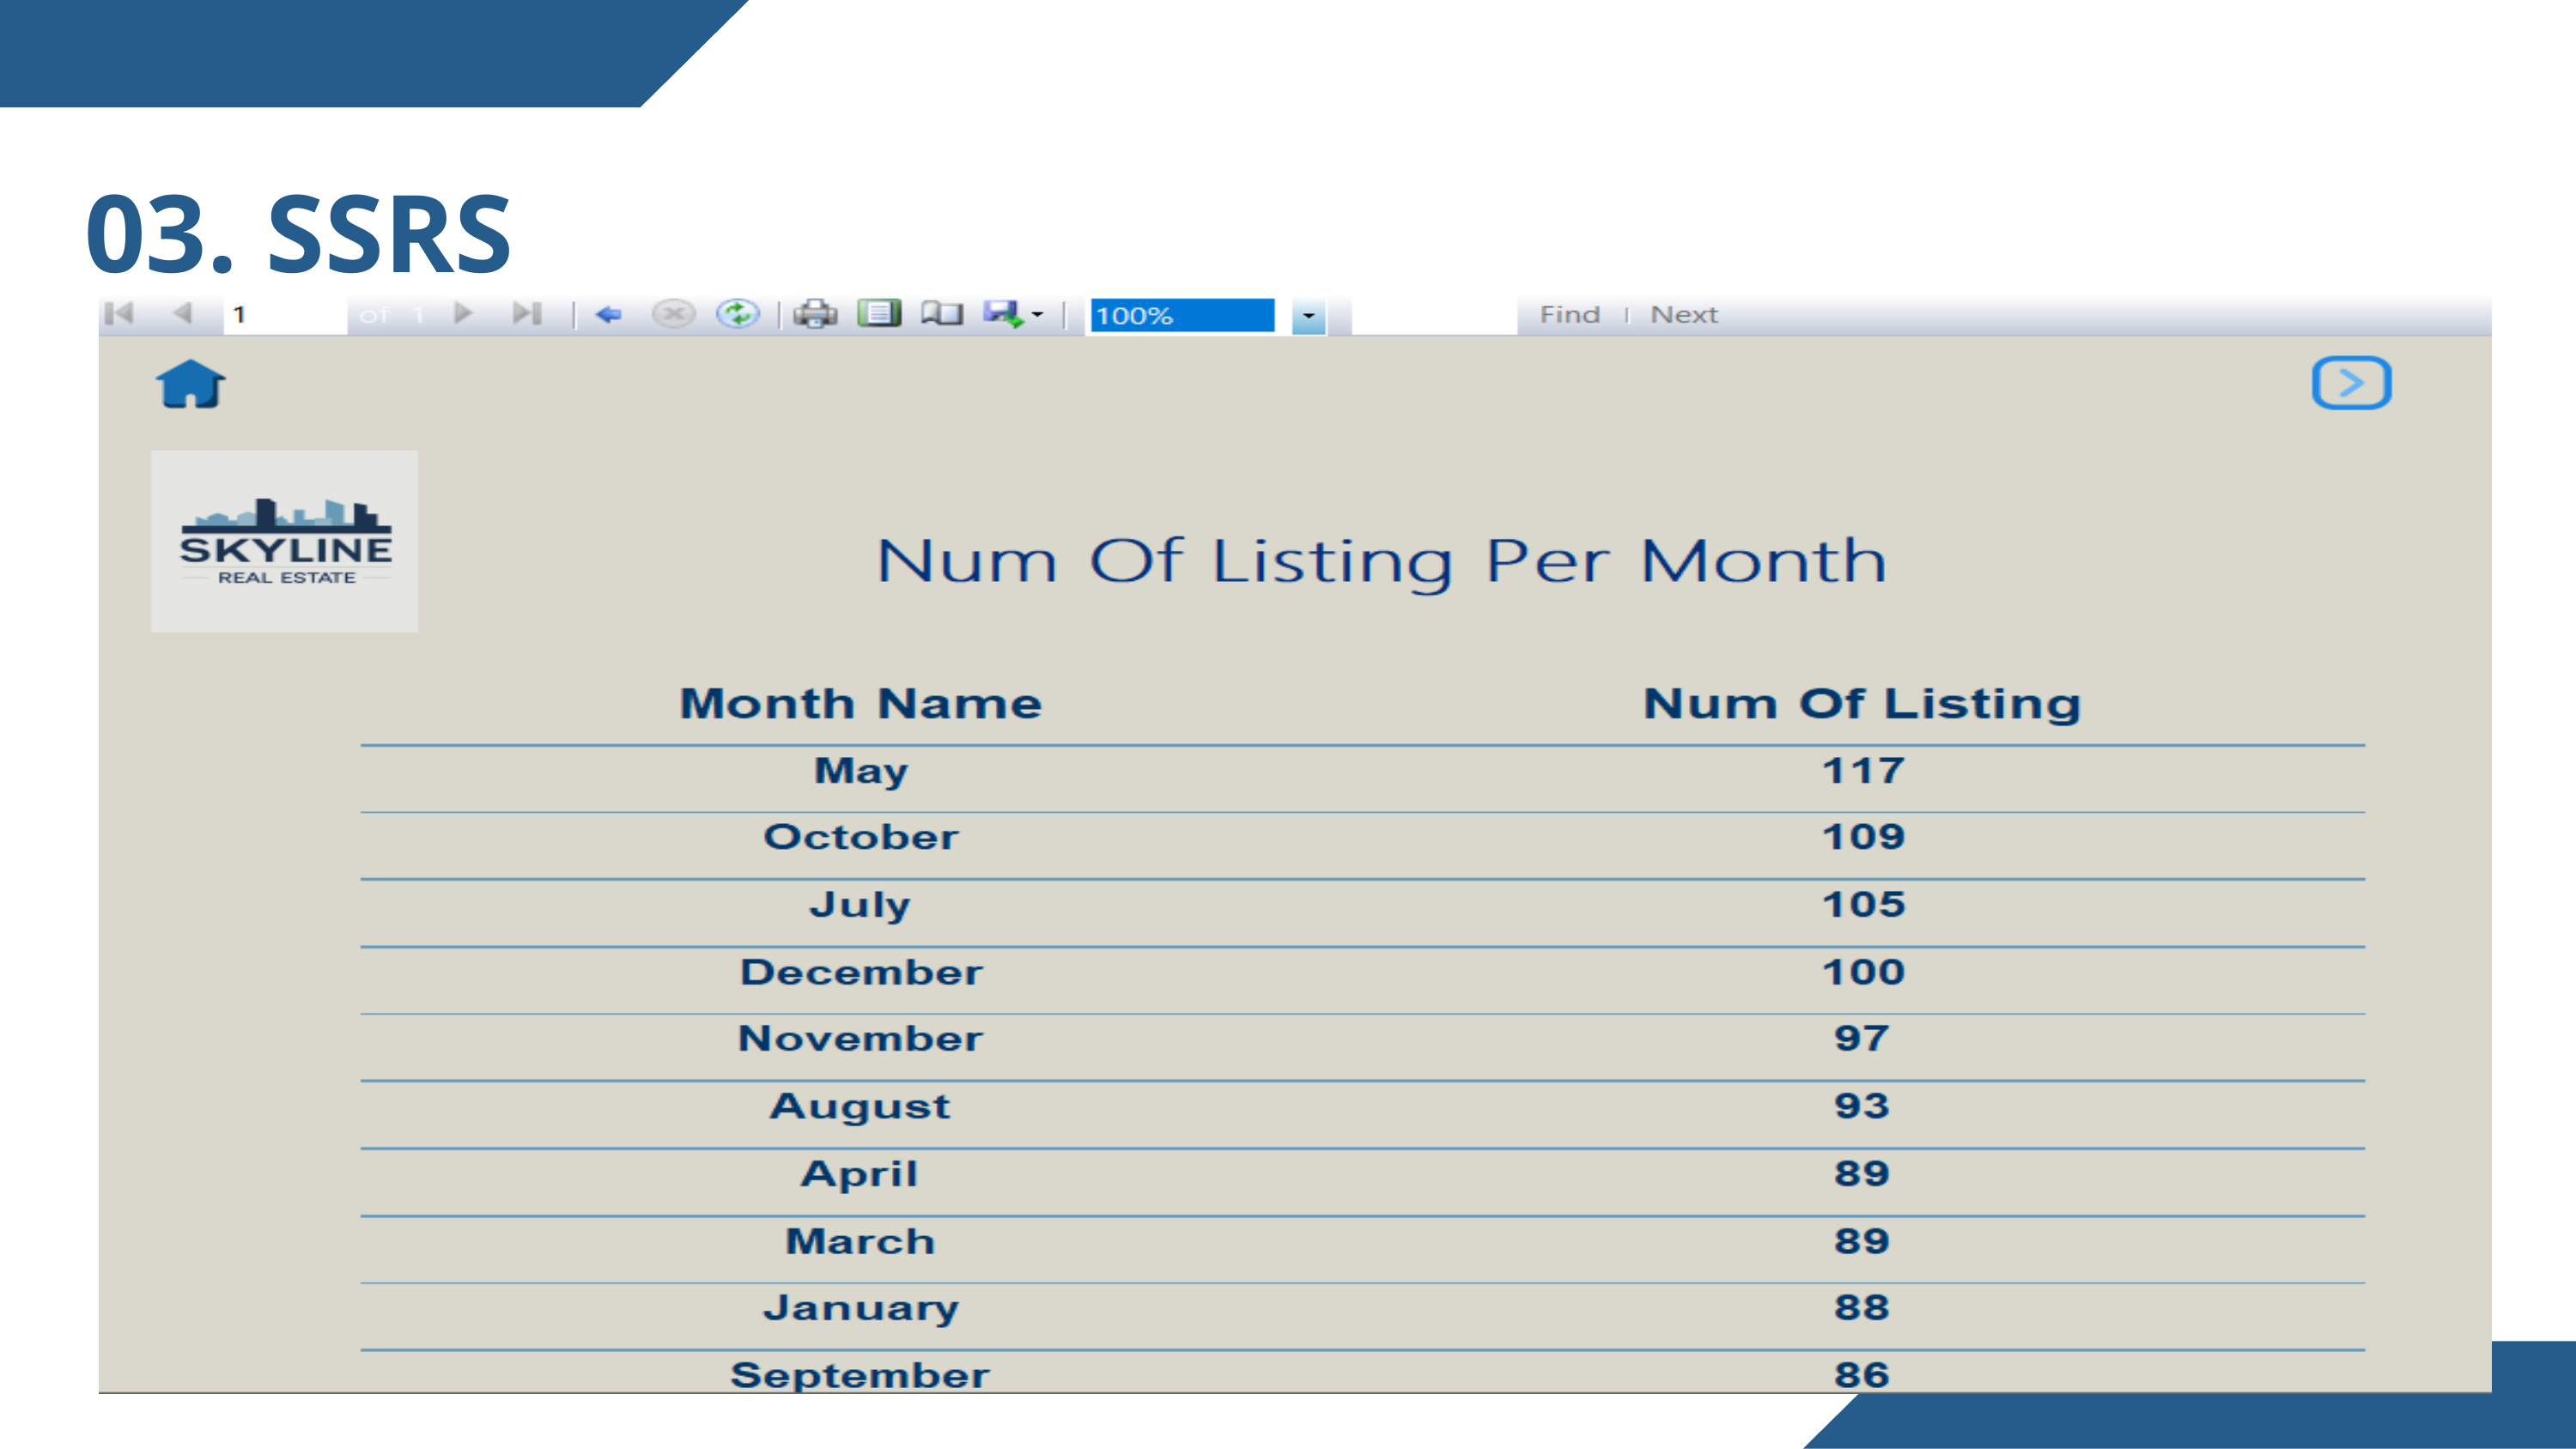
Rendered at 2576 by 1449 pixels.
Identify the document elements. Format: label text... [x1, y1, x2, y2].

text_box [0, 0, 750, 108]
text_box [1802, 1341, 2576, 1449]
picture [99, 294, 2492, 1394]
text_box 03. SSRS [84, 155, 1278, 432]
